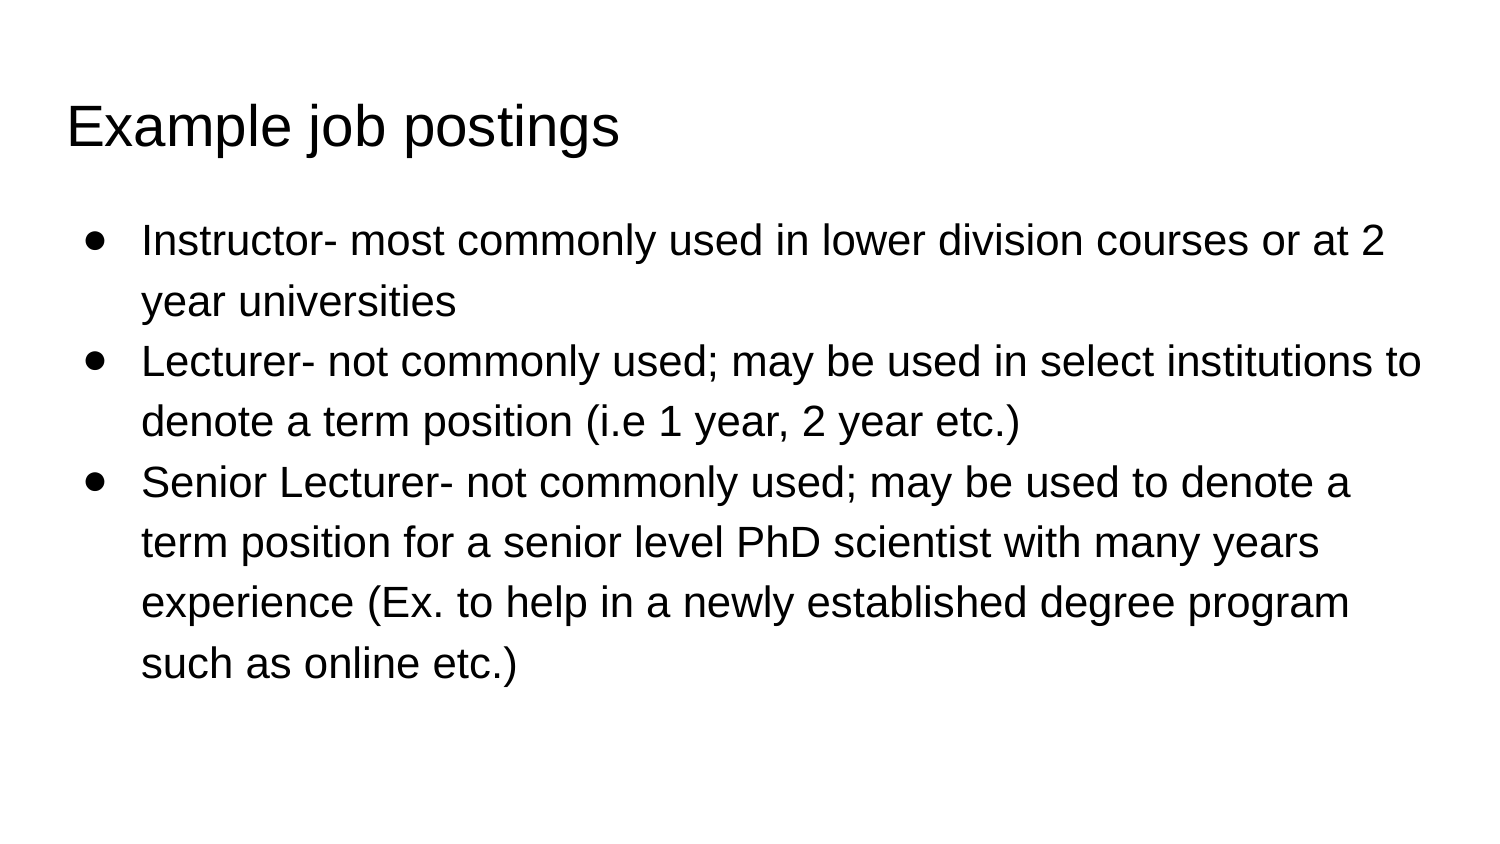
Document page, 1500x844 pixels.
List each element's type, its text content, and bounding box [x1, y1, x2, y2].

list Instructor- most commonly used in lower division courses or at 2 year universities Lecturer- not commonly used; may be used in select institutions to denote a term position (i.e 1 year, 2 year etc.) Senior Lecturer- not commonly used; may be used to denote a term position for a senior level PhD scientist with many years experience (Ex. to help in a newly established degree program such as online etc.) [51, 189, 1449, 750]
title Example job postings [51, 72, 1449, 167]
